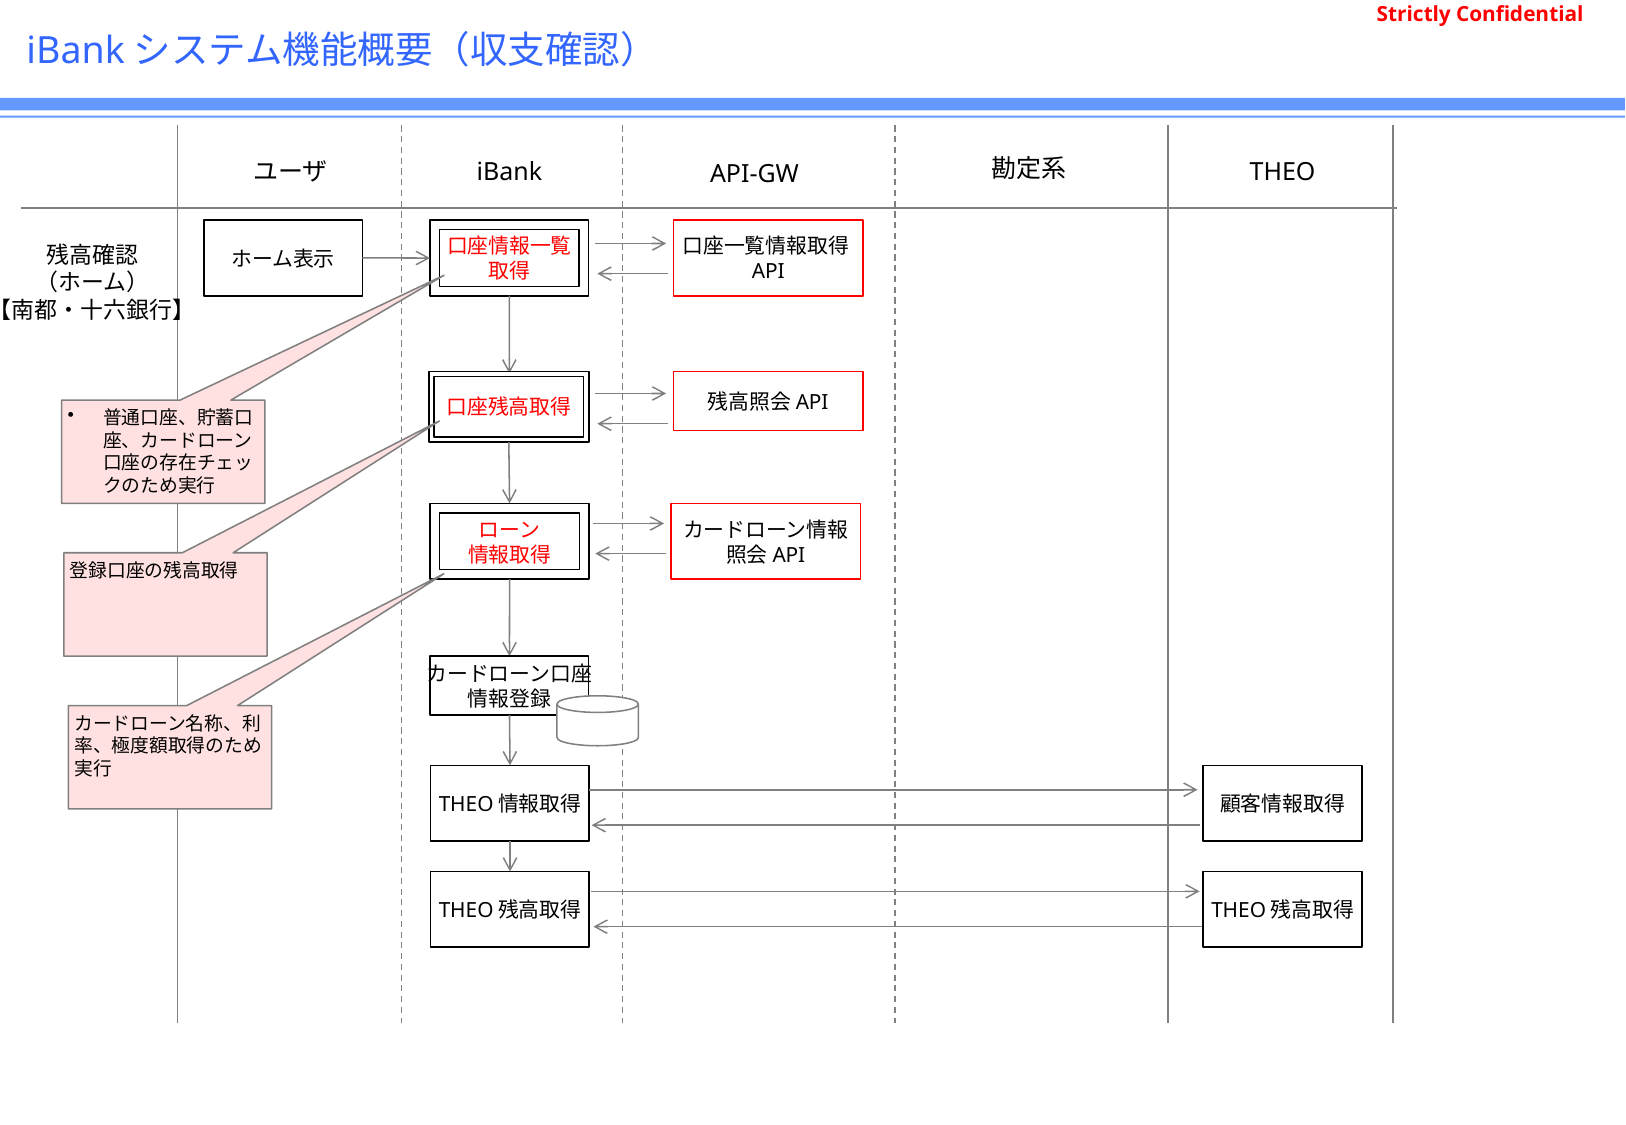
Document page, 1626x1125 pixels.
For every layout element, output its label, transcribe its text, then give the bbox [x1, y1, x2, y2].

text_box THEO残高取得 [430, 871, 590, 948]
text_box 勘定系 [922, 137, 1136, 197]
text_box 残高照会API [673, 371, 864, 431]
text_box カードローン名称、利率、極度額取得のため実行 [404, 573, 444, 600]
text_box [626, 698, 639, 744]
text_box [556, 695, 619, 746]
text_box 口座残高取得 [428, 371, 589, 443]
text_box 普通口座、貯蓄口座、カードローン口座の存在チェックのため実行 [404, 275, 445, 299]
text_box 顧客情報取得 [1203, 765, 1362, 842]
text_box iBank [404, 140, 616, 200]
text_box THEO情報取得 [430, 765, 590, 842]
text_box ホーム表示 [203, 220, 363, 296]
text_box 残高確認 （ホーム） 【南都・十六銀行】 [13, 234, 172, 294]
text_box カードローン口座 情報登録 [430, 656, 589, 716]
text_box 口座一覧情報取得API [673, 220, 864, 296]
text_box 登録口座の残高取得 [404, 421, 440, 444]
text_box ローン 情報取得 [430, 503, 590, 580]
text_box カードローン名称、利率、極度額取得のため実行 [181, 597, 397, 809]
text_box 普通口座、貯蓄口座、カードローン口座の存在チェックのため実行 [181, 297, 397, 504]
text_box ユーザ [184, 140, 397, 200]
text_box API-GW [637, 142, 872, 202]
text_box カードローン情報照会API [670, 503, 861, 580]
text_box 登録口座の残高取得 [181, 442, 397, 657]
text_box THEO [1176, 140, 1389, 200]
text_box THEO残高取得 [1203, 871, 1362, 948]
text_box 登録口座の残高取得 [63, 552, 173, 657]
text_box 口座情報一覧取得 [429, 220, 589, 296]
text_box 普通口座、貯蓄口座、カードローン口座の存在チェックのため実行 [61, 400, 173, 504]
title iBankシステム機能概要（収支確認） [11, 9, 1569, 87]
text_box カードローン名称、利率、極度額取得のため実行 [68, 705, 173, 809]
